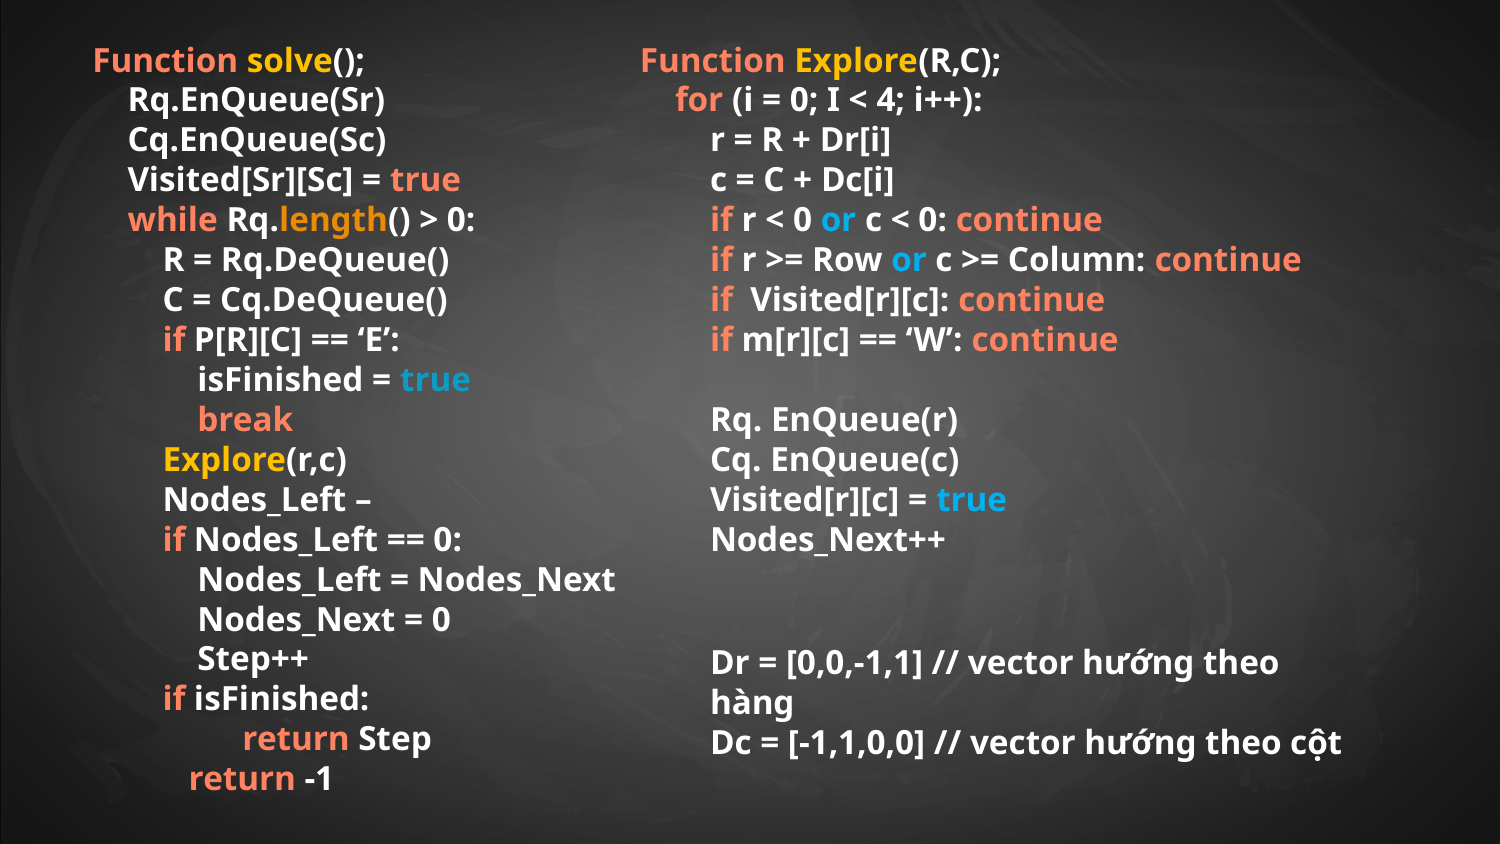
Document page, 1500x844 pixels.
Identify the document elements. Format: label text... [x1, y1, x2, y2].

text_box Function Explore(R,C); for (i = 0; I < 4; i++): r = R + Dr[i] c = C + Dc[i] if r < 0 or c < 0: continue if r >= Row or c >= Column: continue if Visited[r][c]: continue if m[r][c] == ‘W’: continue Rq. EnQueue(r) Cq. EnQueue(c) Visited[r][c] = true Nodes_Next++ [718, 23, 1348, 118]
text_box Function solve(); Rq.EnQueue(Sr) Cq.EnQueue(Sc) Visited[Sr][Sc] = true while Rq.length() > 0: R = Rq.DeQueue() C = Cq.DeQueue() if P[R][C] == ‘E’: isFinished = true break Explore(r,c) Nodes_Left – if Nodes_Left == 0: Nodes_Left = Nodes_Next Nodes_Next = 0 Step++ if isFinished: return Step return -1 [77, 23, 718, 118]
text_box Dr = [0,0,-1,1] // vector hướng theo hàng Dc = [-1,1,0,0] // vector hướng theo cột [695, 626, 1378, 721]
picture [0, 0, 1500, 844]
